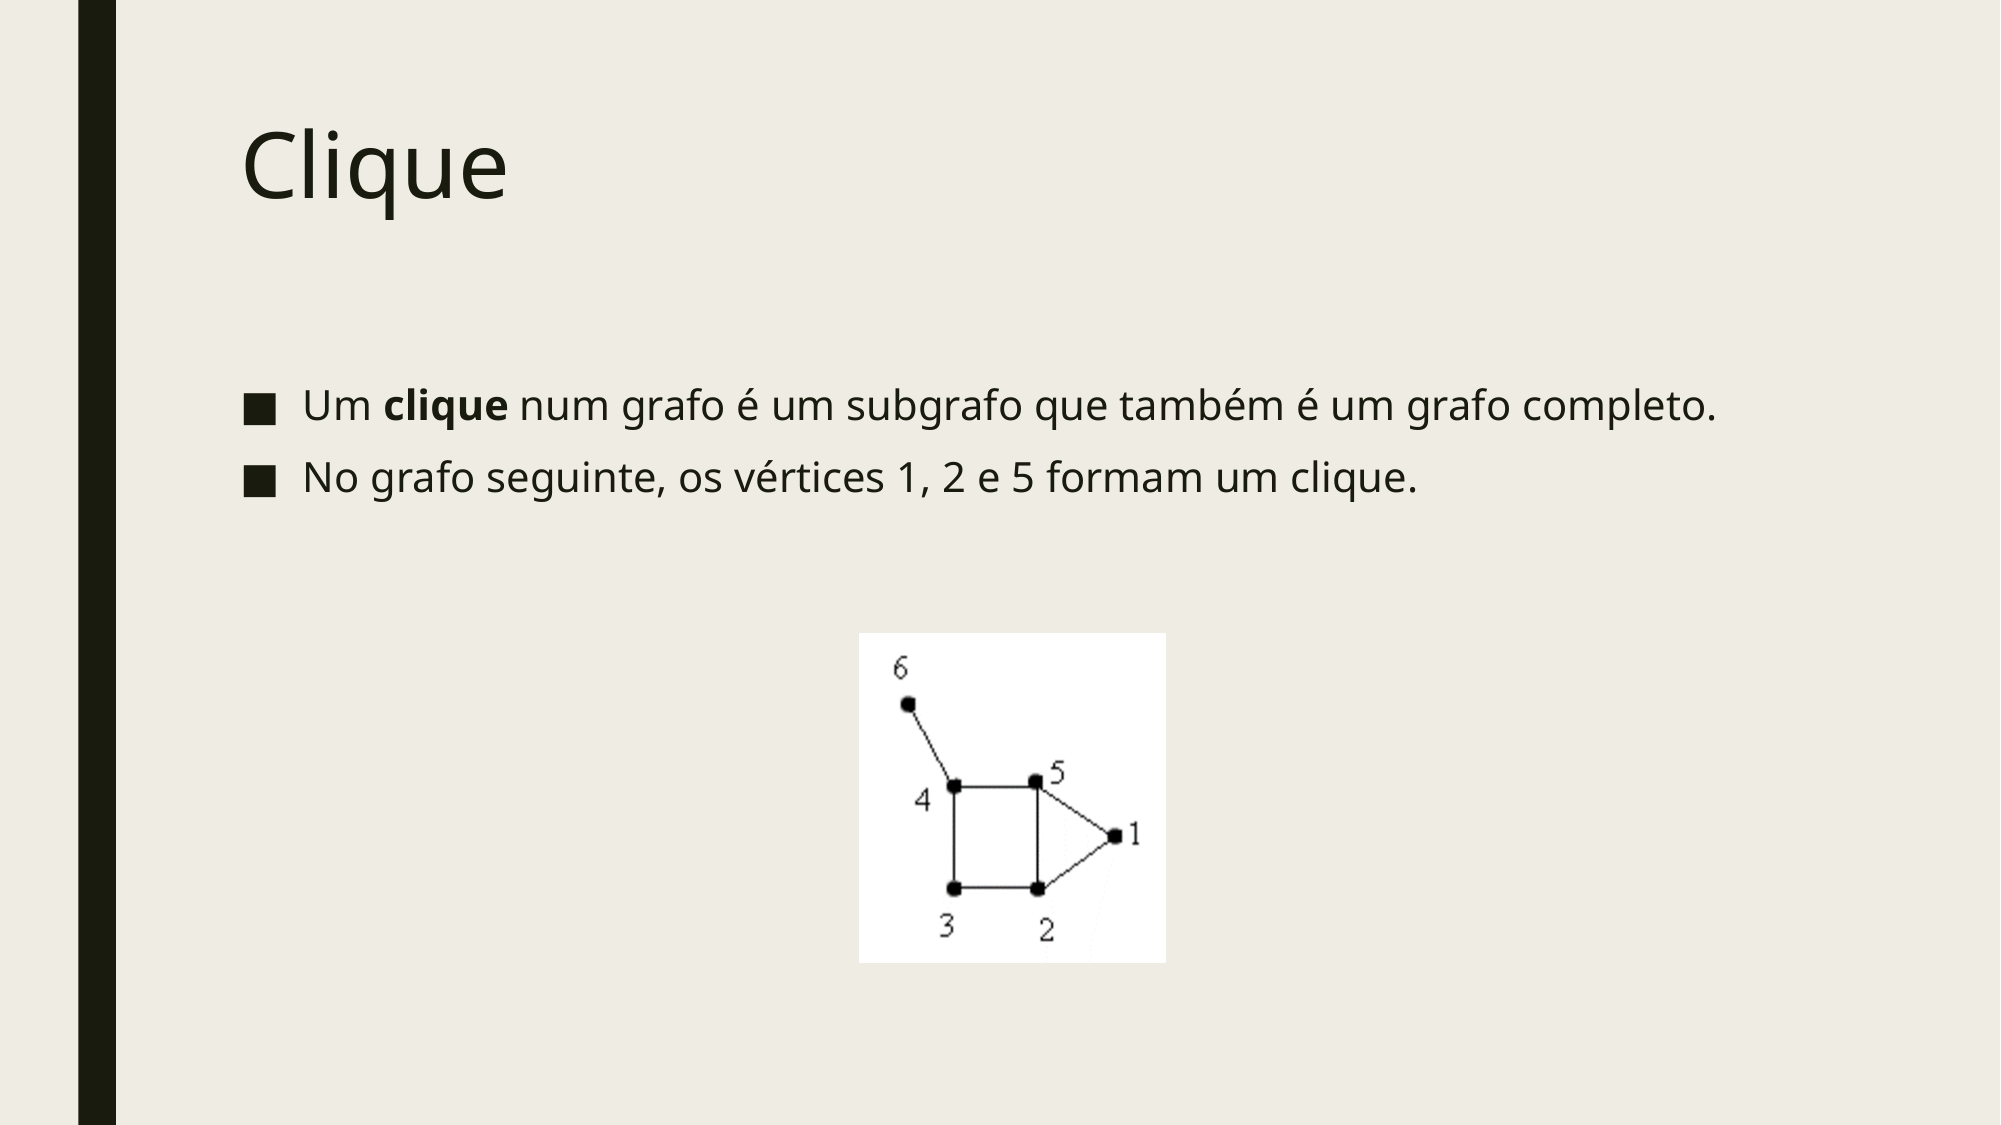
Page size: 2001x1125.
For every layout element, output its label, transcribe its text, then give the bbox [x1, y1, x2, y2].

list Um clique num grafo é um subgrafo que também é um grafo completo. No grafo seguinte, os vértices 1, 2 e 5 formam um clique. [225, 375, 1800, 963]
title Clique [225, 112, 1800, 357]
picture [858, 633, 1167, 963]
